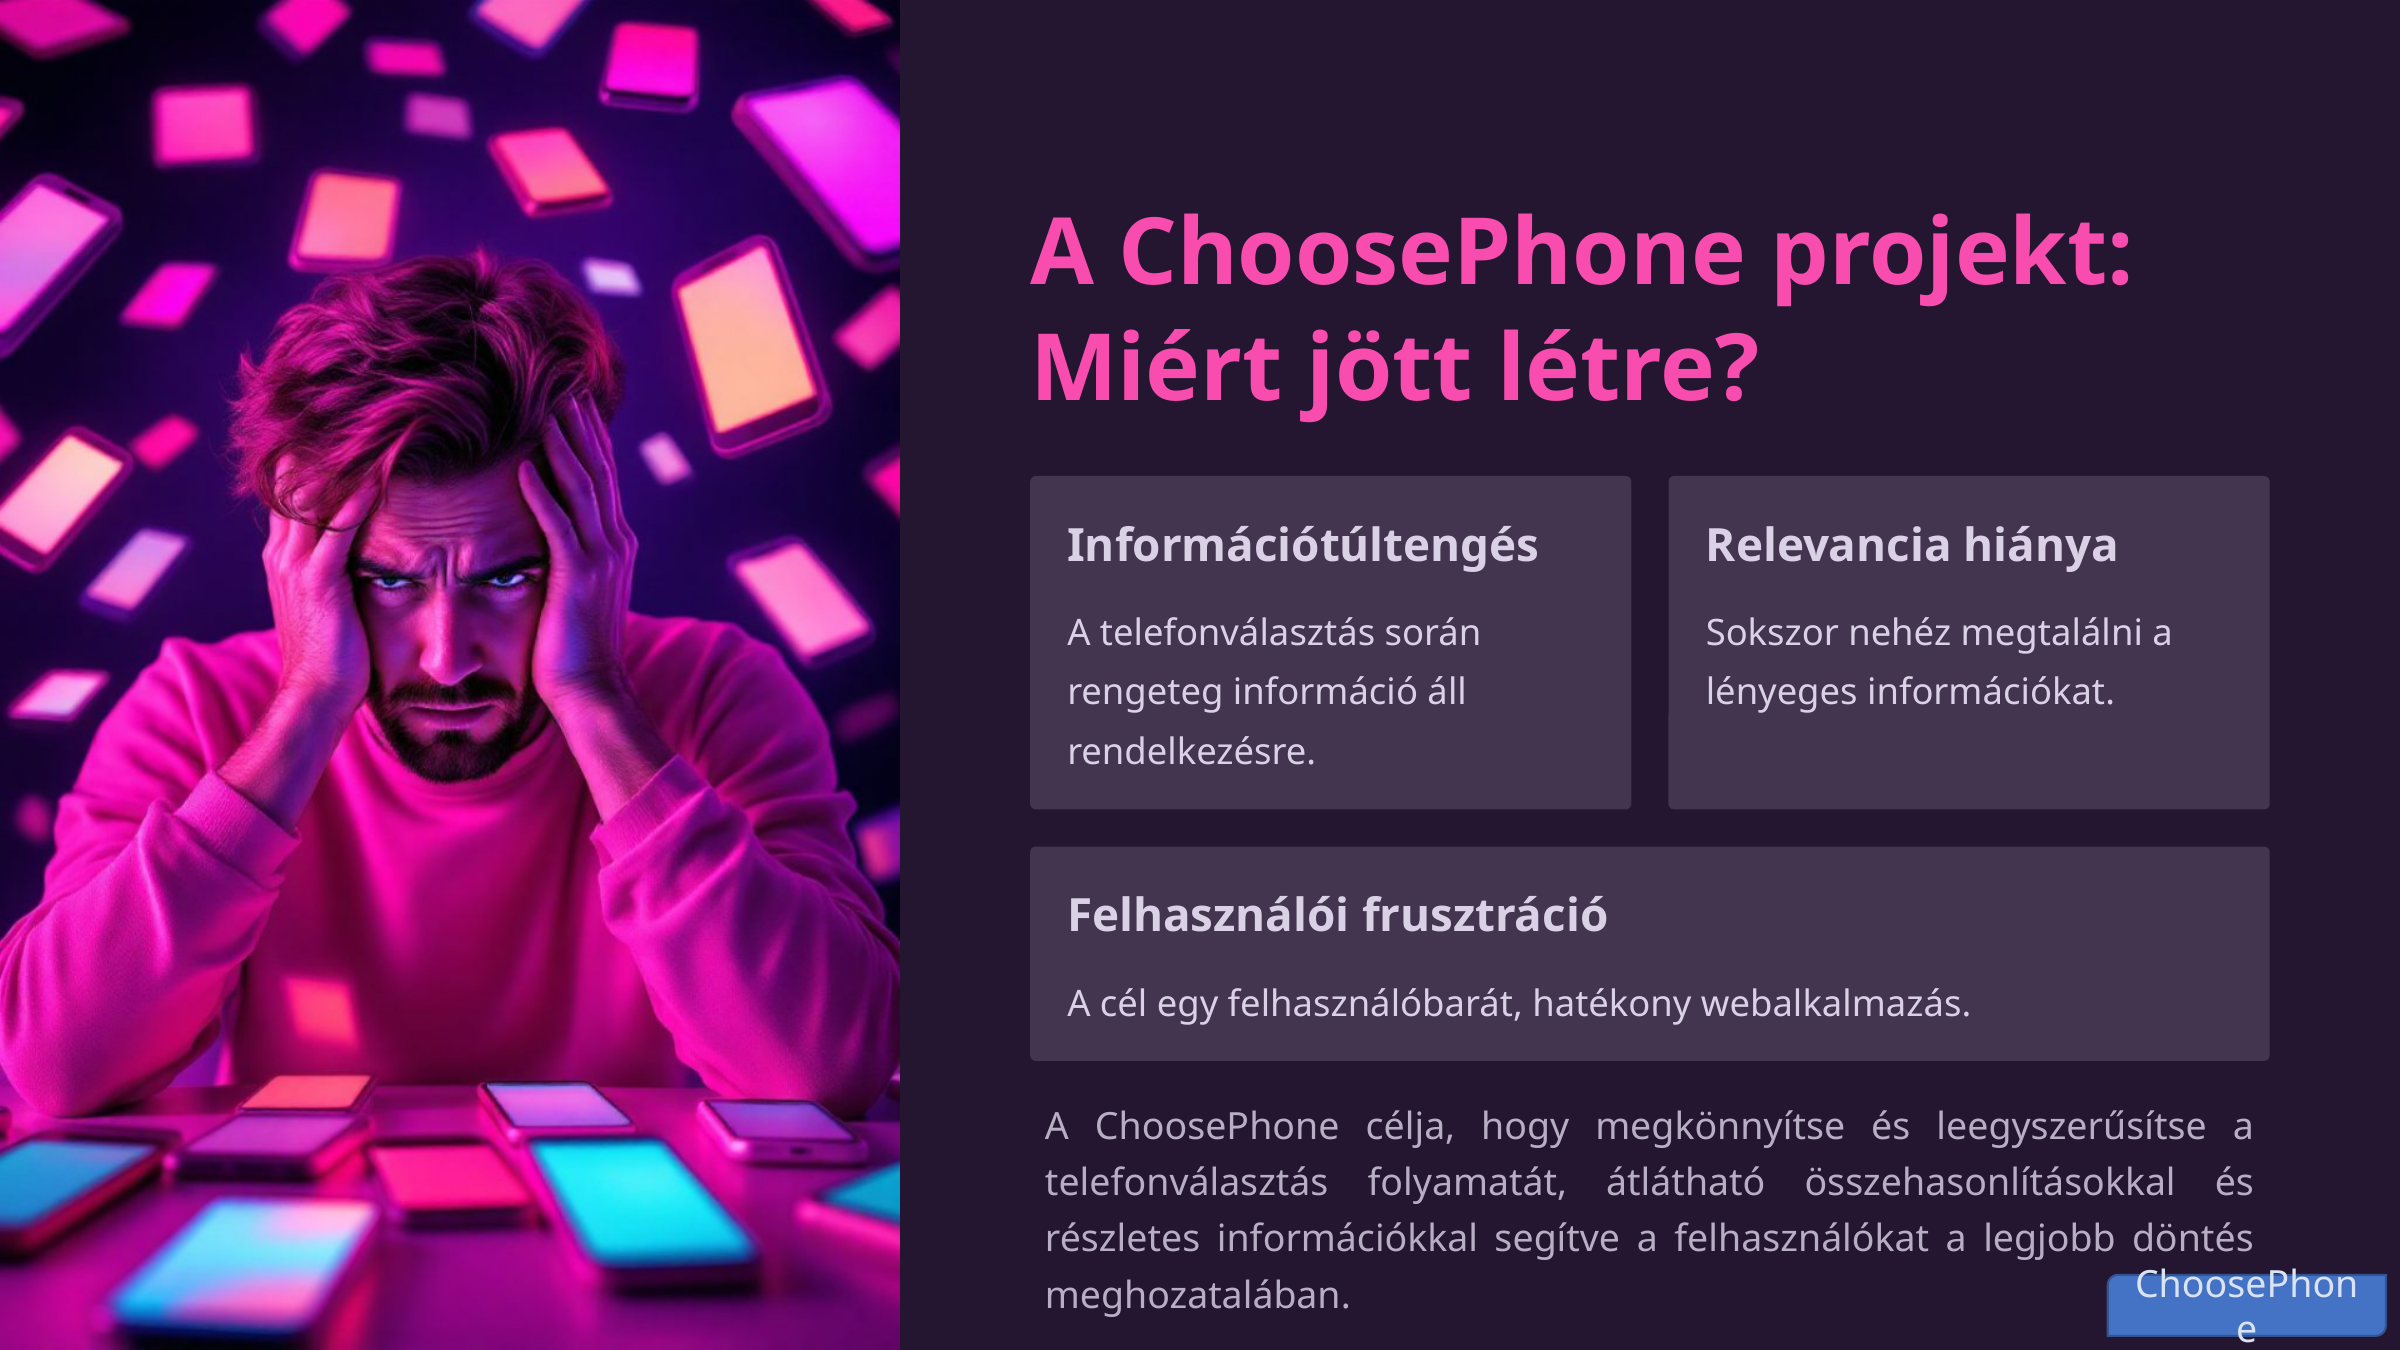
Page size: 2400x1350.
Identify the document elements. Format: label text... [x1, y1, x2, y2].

text_box A ChoosePhone projekt: Miért jött létre? [1030, 187, 2270, 421]
text_box A ChoosePhone célja, hogy megkönnyítse és leegyszerűsítse a telefonválasztás folyamatát, átlátható összehasonlításokkal és részletes információkkal segítve a felhasználókat a legjobb döntés meghozatalában. [1030, 1083, 2270, 1324]
text_box A telefonválasztás során rengeteg információ áll rendelkezésre. [1067, 593, 1595, 773]
picture [2106, 1271, 2389, 1339]
text_box [1030, 475, 1632, 810]
text_box Információtúltengés [1067, 513, 1533, 572]
picture [0, 0, 900, 1350]
text_box Felhasználói frusztráció [1067, 883, 1626, 942]
text_box Relevancia hiánya [1705, 513, 2171, 572]
text_box A cél egy felhasználóbarát, hatékony webalkalmazás. [1067, 964, 2233, 1024]
text_box [1668, 475, 2270, 810]
text_box ChoosePhone [2106, 1273, 2387, 1337]
text_box [1030, 846, 2270, 1061]
text_box Sokszor nehéz megtalálni a lényeges információkat. [1705, 593, 2233, 713]
